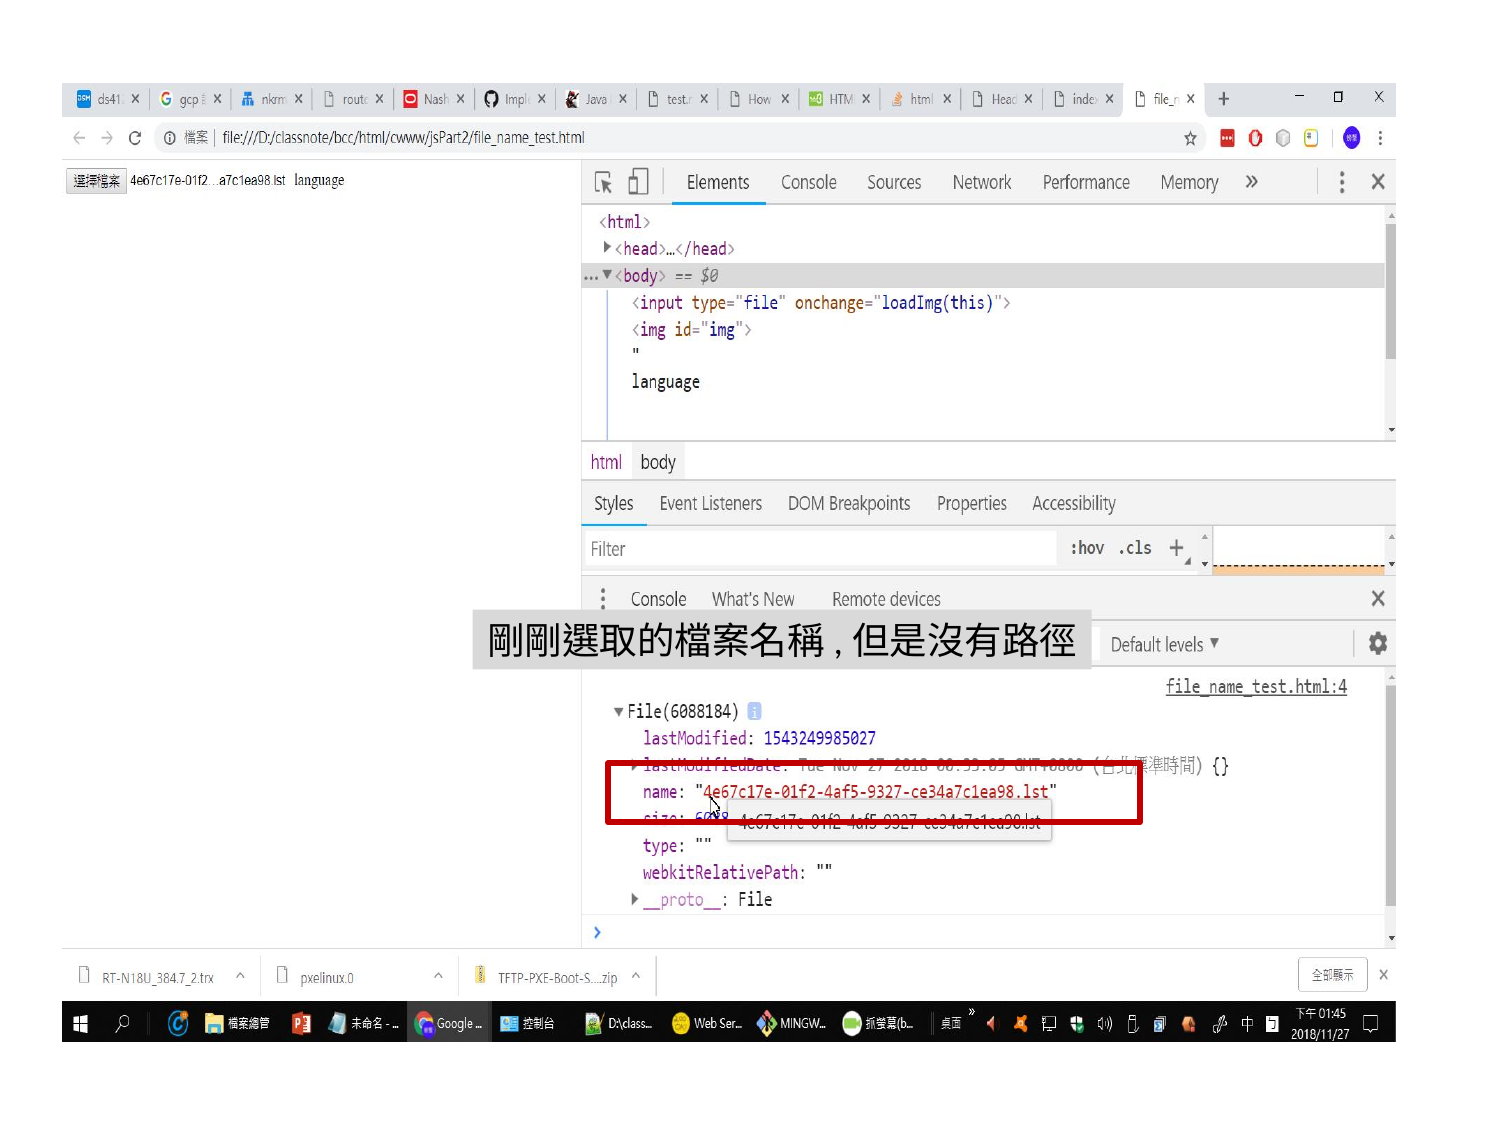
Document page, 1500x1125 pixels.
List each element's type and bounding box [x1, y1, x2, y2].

picture [62, 83, 1396, 1042]
